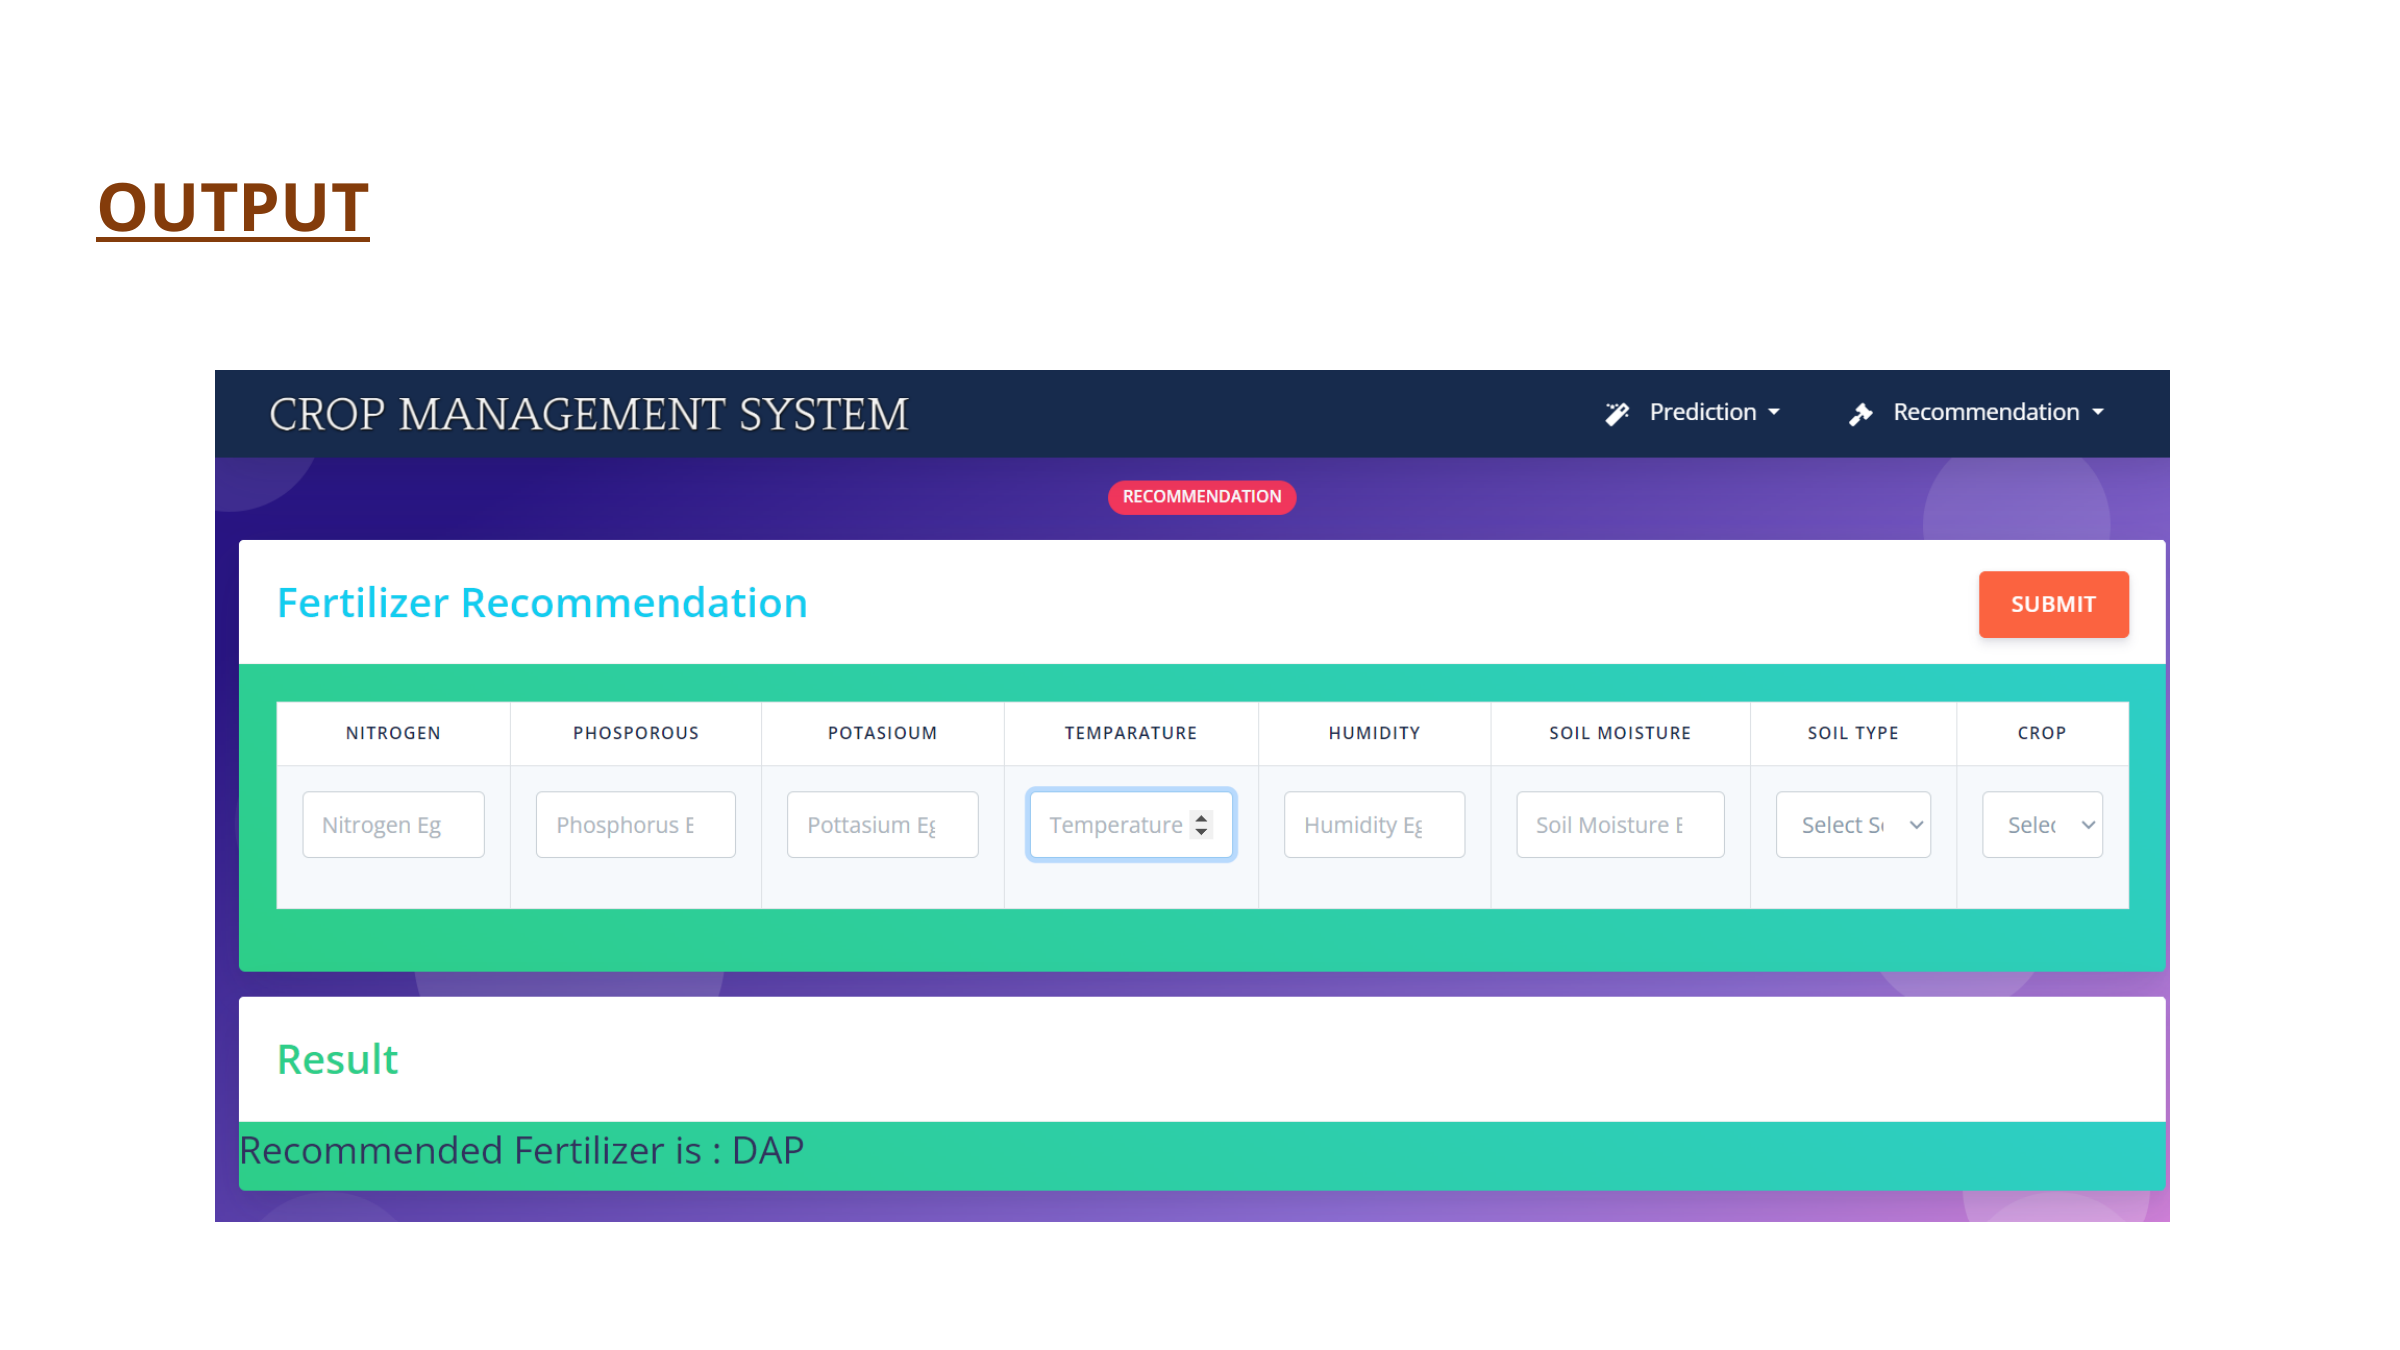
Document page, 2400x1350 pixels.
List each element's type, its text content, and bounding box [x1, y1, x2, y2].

text_box OUTPUT [81, 157, 534, 253]
picture [214, 370, 2170, 1222]
